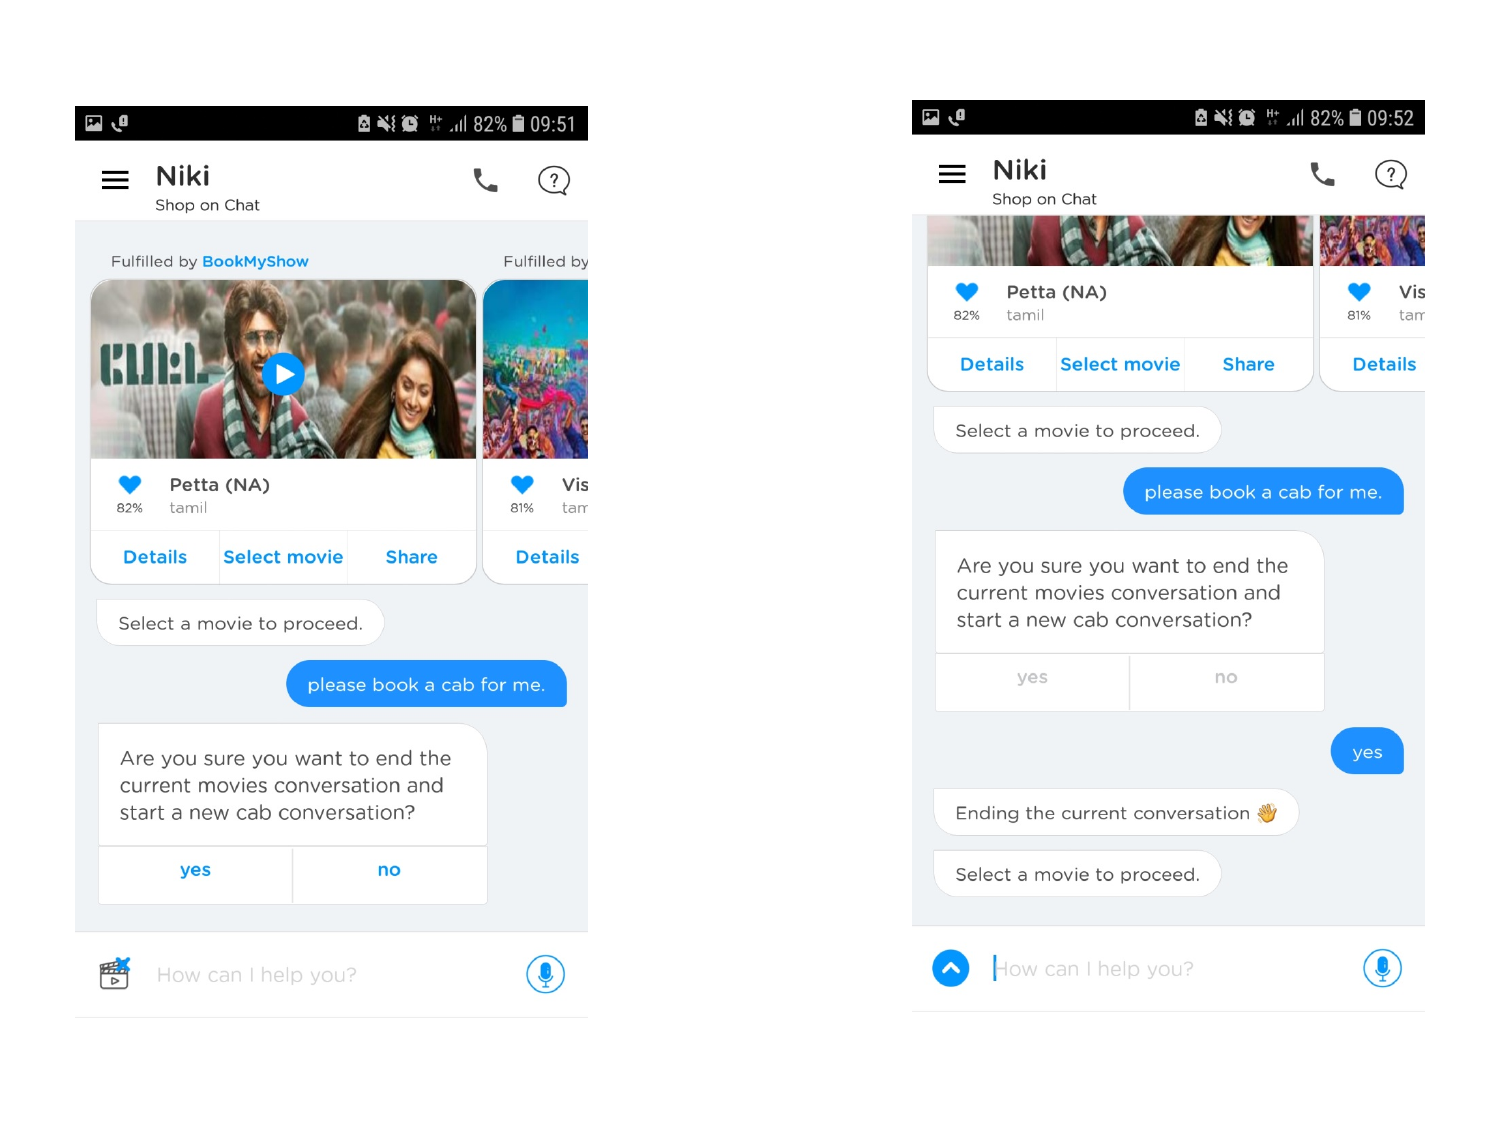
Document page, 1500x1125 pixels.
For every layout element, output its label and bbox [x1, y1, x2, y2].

picture [912, 100, 1426, 1012]
picture [74, 106, 588, 1018]
